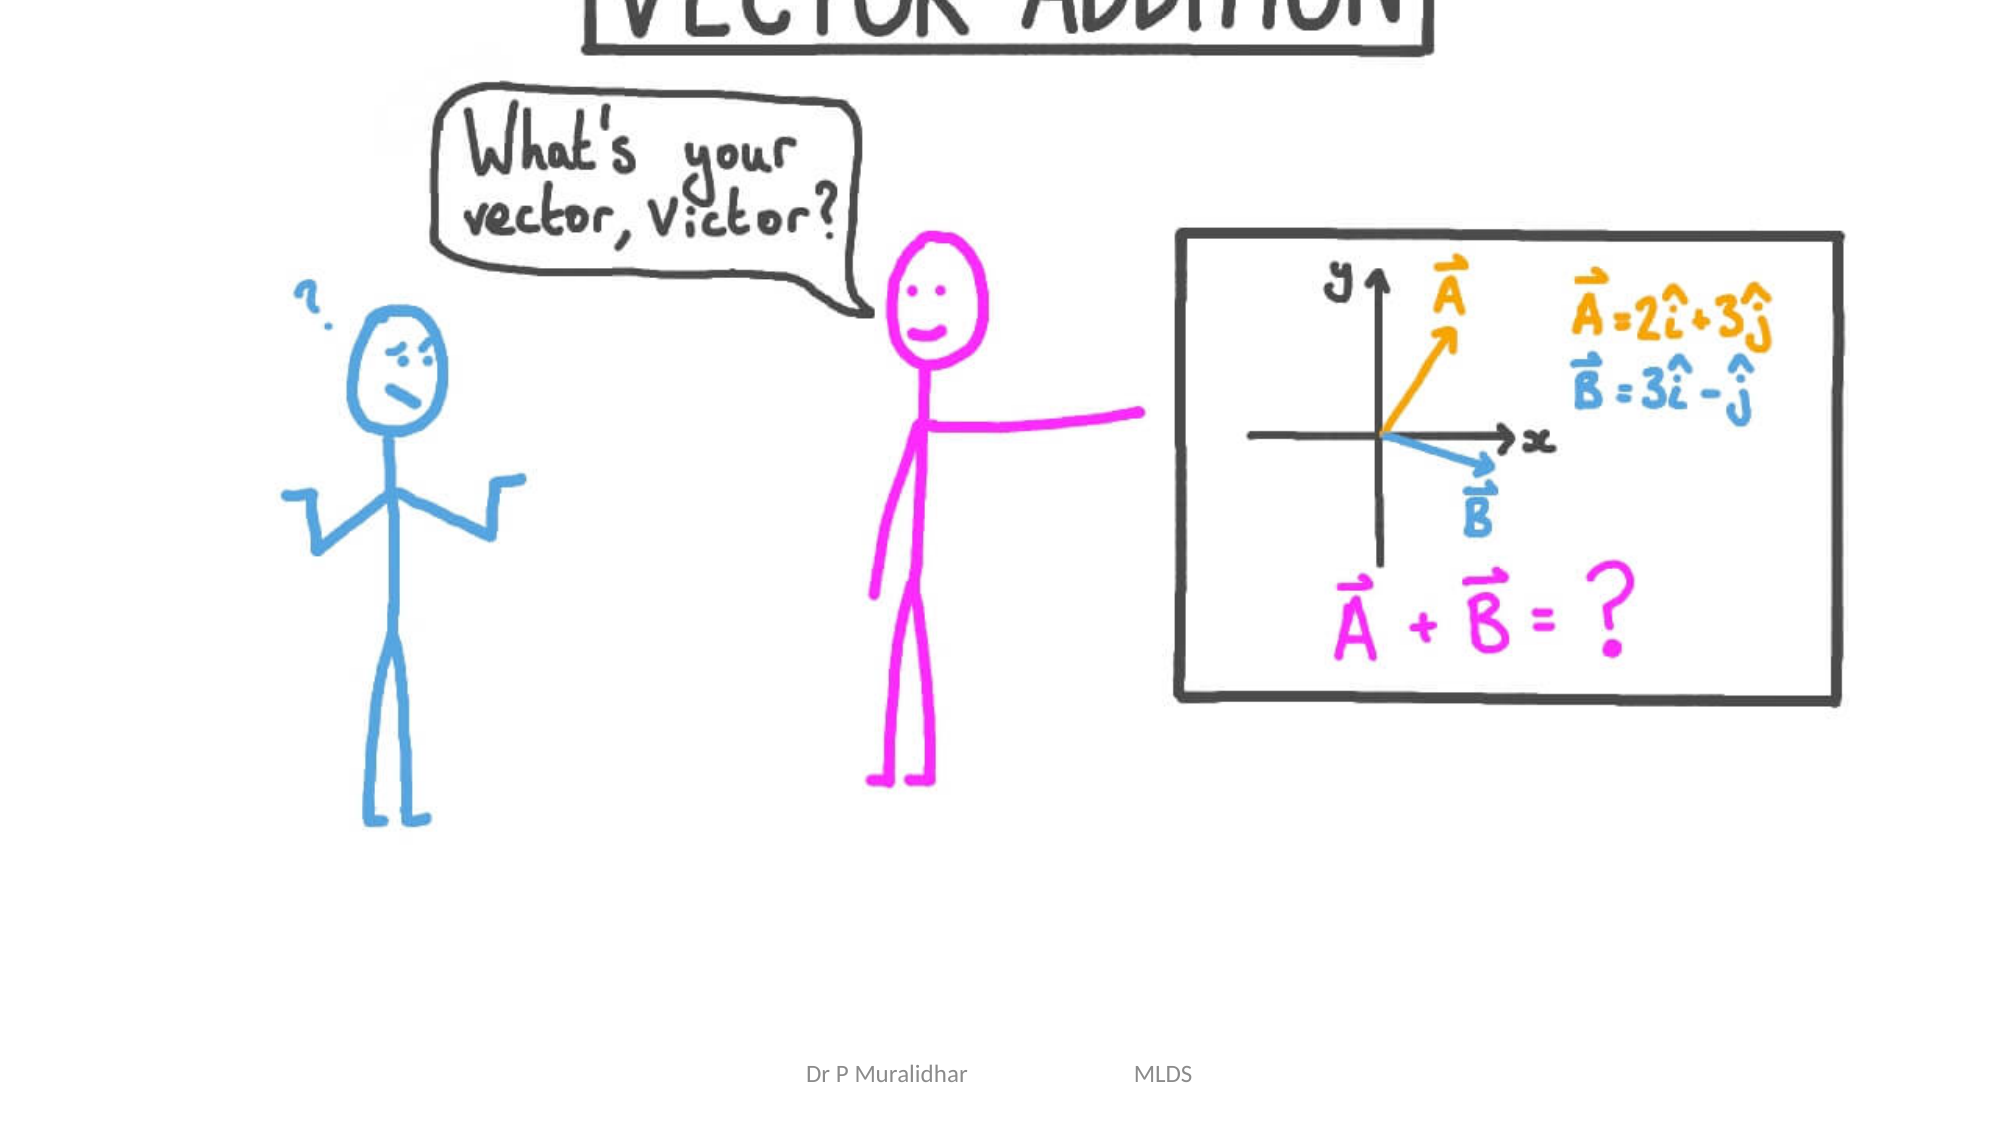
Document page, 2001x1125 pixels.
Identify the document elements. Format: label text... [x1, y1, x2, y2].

picture [0, 0, 2000, 1026]
footer Dr P Muralidhar MLDS [662, 1042, 1338, 1103]
